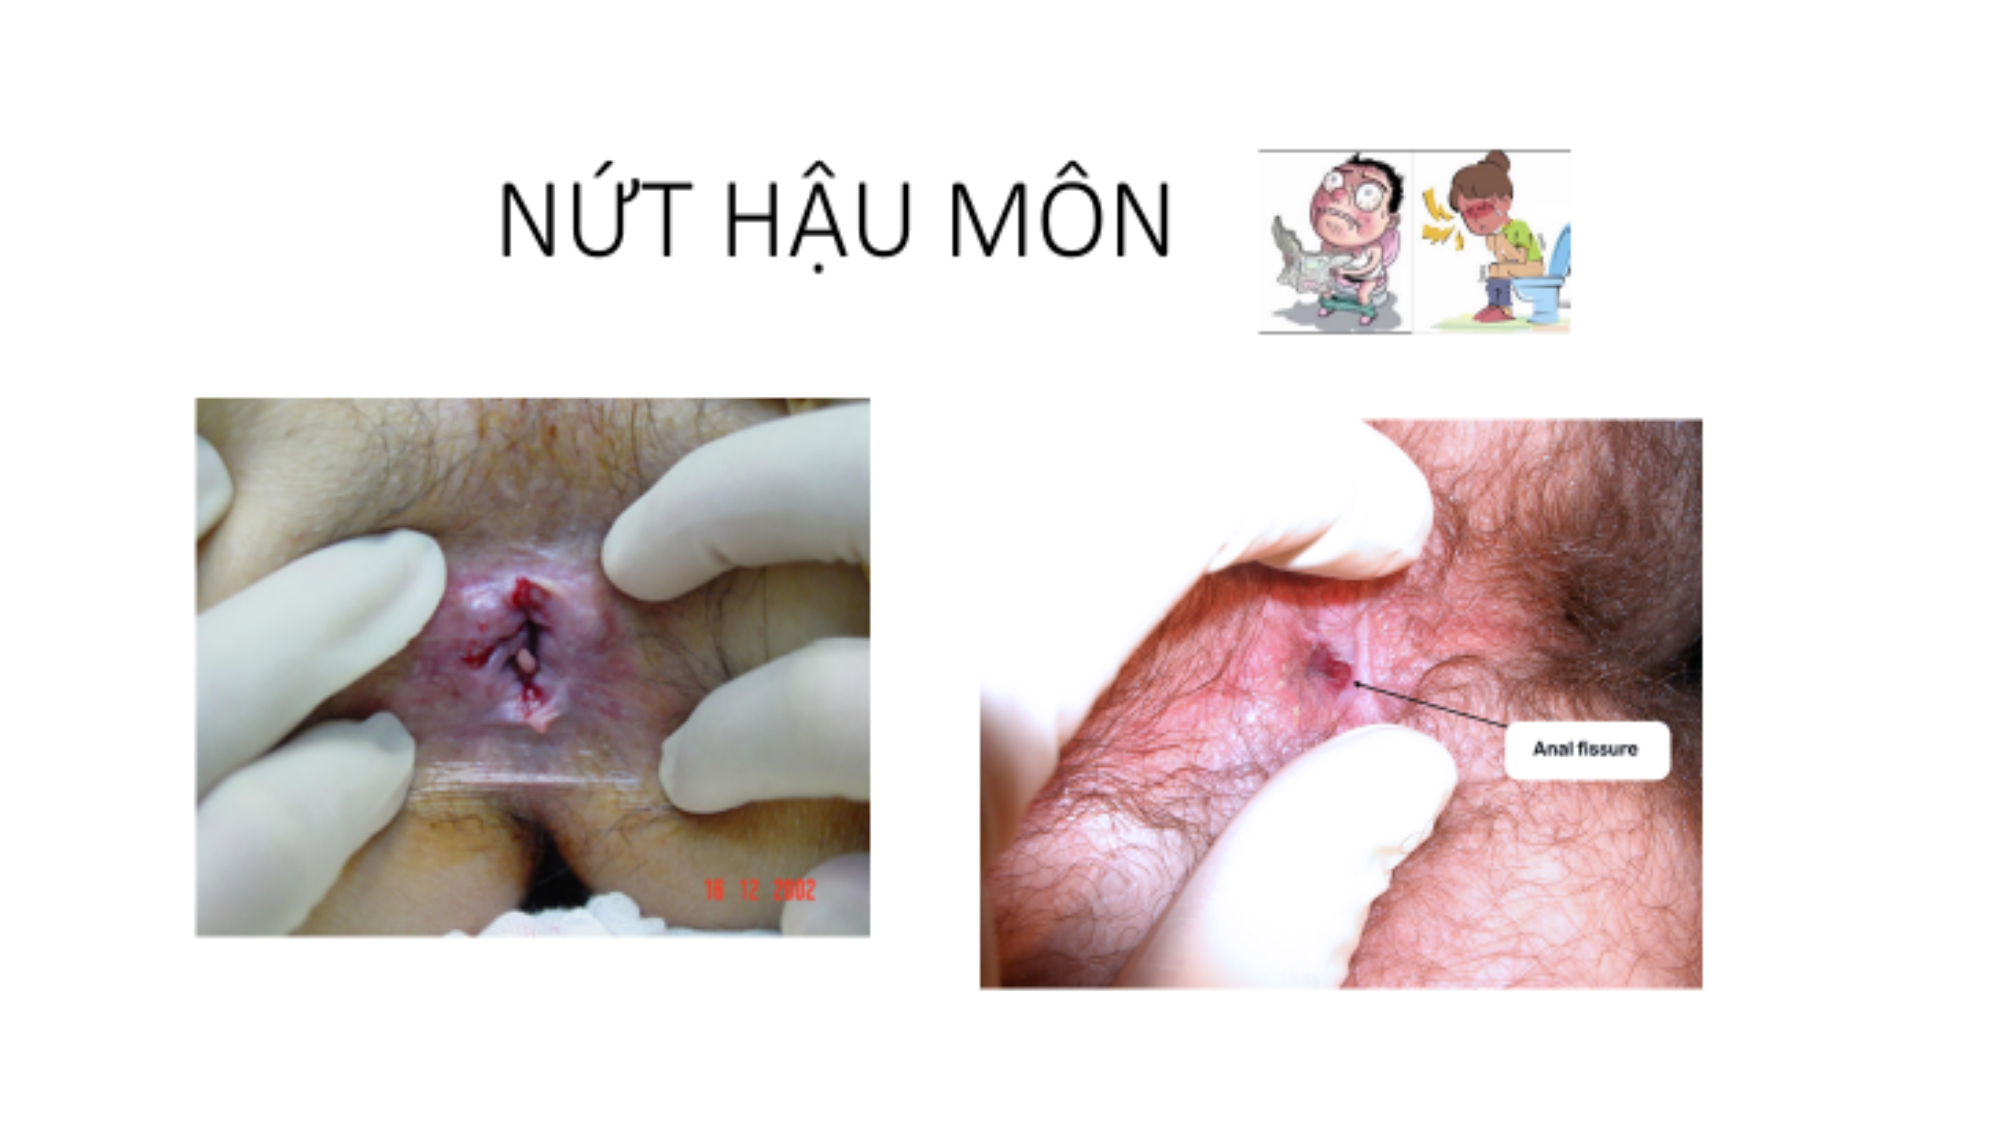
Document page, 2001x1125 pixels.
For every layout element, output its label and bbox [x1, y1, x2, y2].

picture [80, 84, 1838, 1124]
